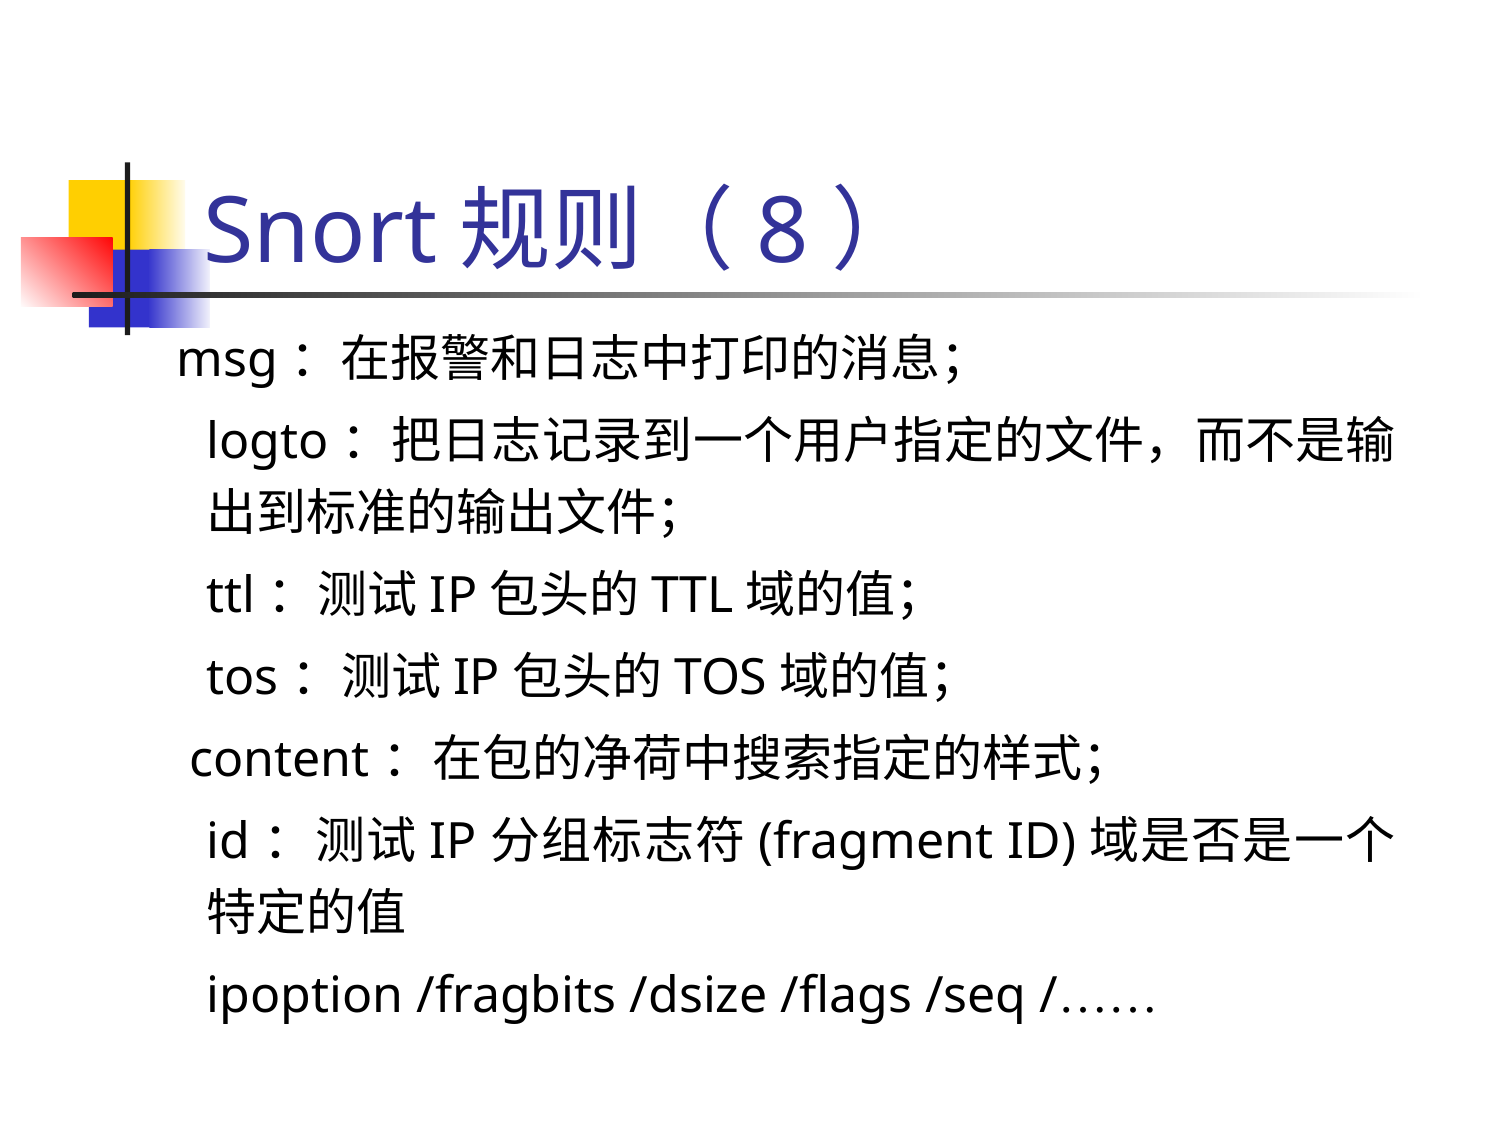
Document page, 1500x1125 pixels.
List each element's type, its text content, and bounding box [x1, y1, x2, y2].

title Snort规则（8） [188, 101, 1468, 289]
list msg：在报警和日志中打印的消息； logto：把日志记录到一个用户指定的文件，而不是输出到标准的输出文件； ttl：测试IP包头的TTL域的值； tos：测试IP包头的TOS域的值； content：在包的净荷中搜索指定的样式； id：测试IP分组标志符(fragment ID)域是否是一个特定的值 ipoption /fragbits /dsize /flags /seq /…… [135, 243, 1411, 1078]
